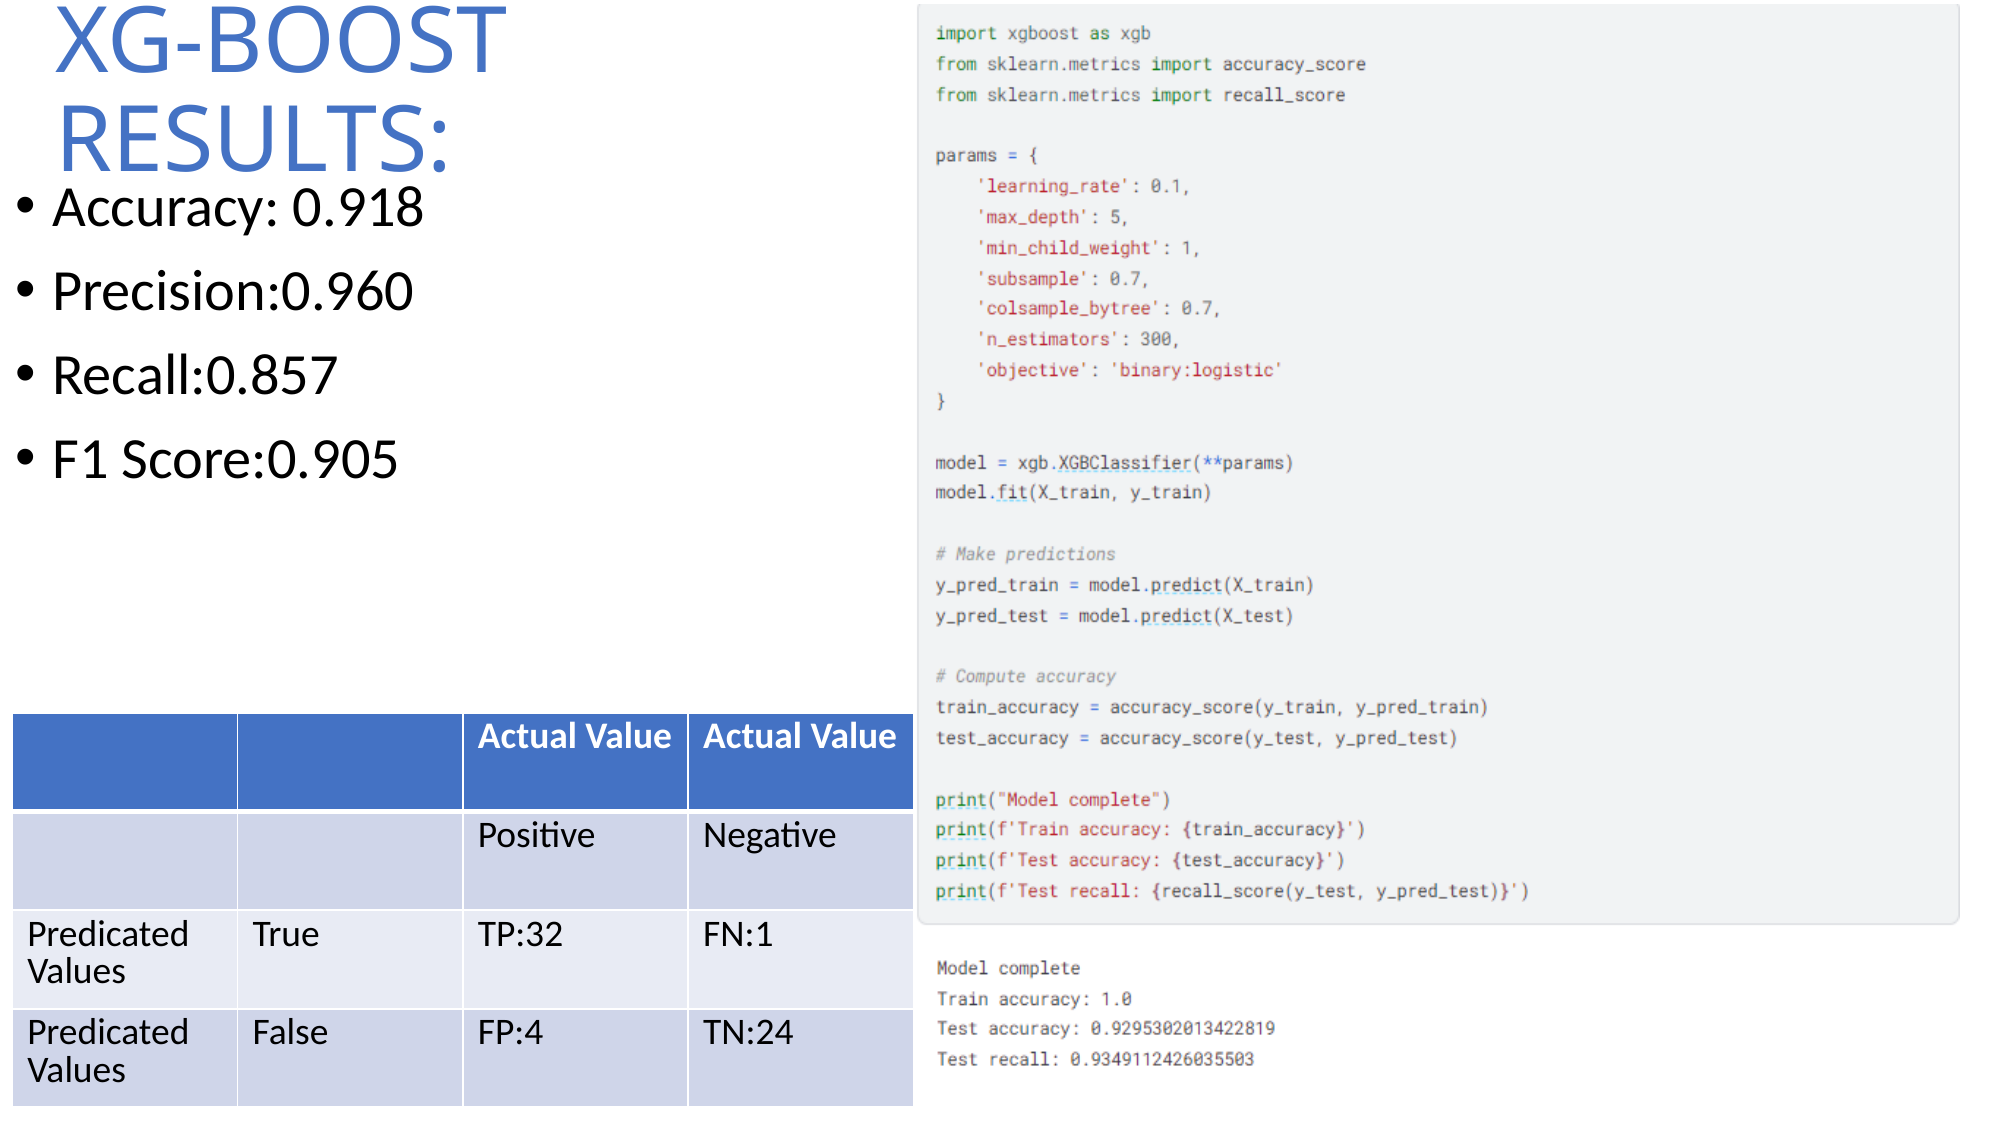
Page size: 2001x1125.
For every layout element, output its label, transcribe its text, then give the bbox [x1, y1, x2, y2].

table_cell [13, 814, 237, 909]
title XG-BOOST RESULTS: [40, 15, 902, 169]
table_header [238, 714, 462, 809]
table_cell TN:24 [689, 1010, 913, 1106]
table_cell True [238, 911, 462, 1008]
table_cell FP:4 [464, 1010, 687, 1106]
picture [913, 4, 1960, 1089]
table_cell TP:32 [464, 911, 687, 1008]
table_cell Negative [689, 814, 913, 909]
table_cell Predicated Values [13, 1010, 237, 1106]
table_cell [238, 814, 462, 909]
table_header [13, 714, 237, 809]
table_cell Positive [464, 814, 687, 909]
table_cell False [238, 1010, 462, 1106]
table_header Actual Value [689, 714, 913, 809]
list Accuracy: 0.918 Precision:0.960 Recall:0.857 F1 Score:0.905 [0, 169, 2000, 1109]
table_cell Predicated Values [13, 911, 237, 1008]
table_header Actual Value [464, 714, 687, 809]
table_cell FN:1 [689, 911, 913, 1008]
